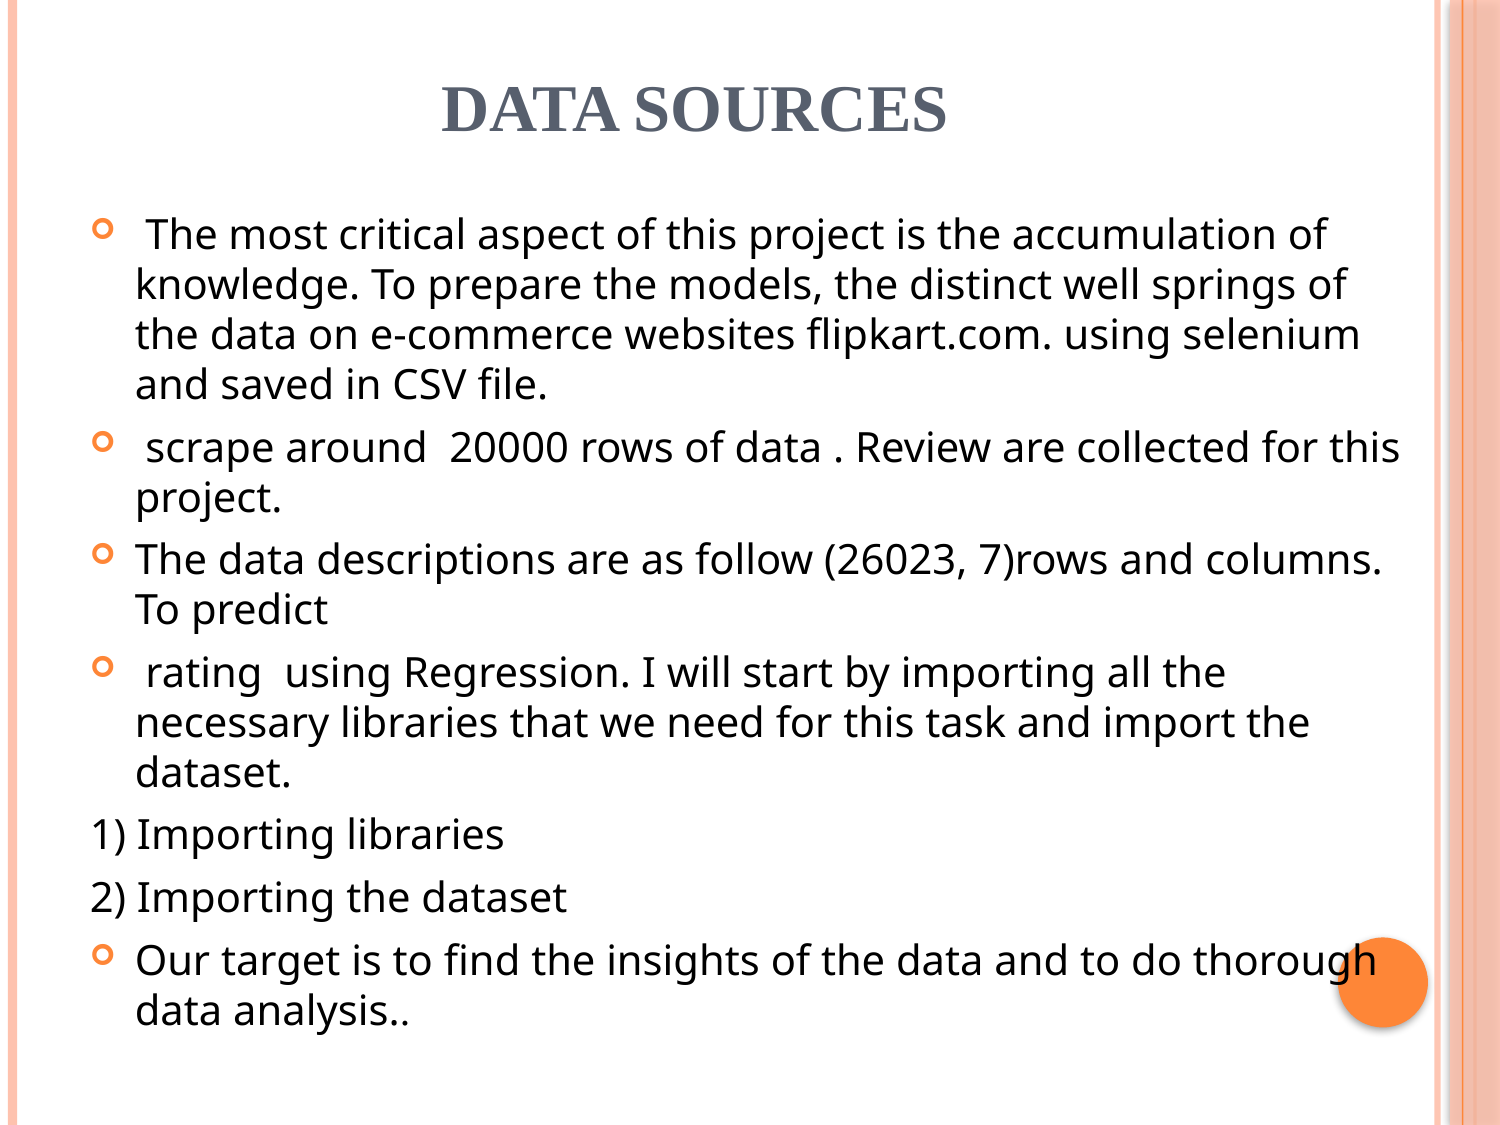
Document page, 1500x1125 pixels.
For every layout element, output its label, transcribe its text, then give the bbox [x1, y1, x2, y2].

list The most critical aspect of this project is the accumulation of knowledge. To prepare the models, the distinct well springs of the data on e-commerce websites flipkart.com. using selenium and saved in CSV file. scrape around 20000 rows of data . Review are collected for this project. The data descriptions are as follow (26023, 7)rows and columns. To predict rating using Regression. I will start by importing all the necessary libraries that we need for this task and import the dataset. 1) Importing libraries 2) Importing the dataset Our target is to find the insights of the data and to do thorough data analysis.. [75, 200, 1425, 1075]
title Data Sources [75, 45, 1300, 200]
